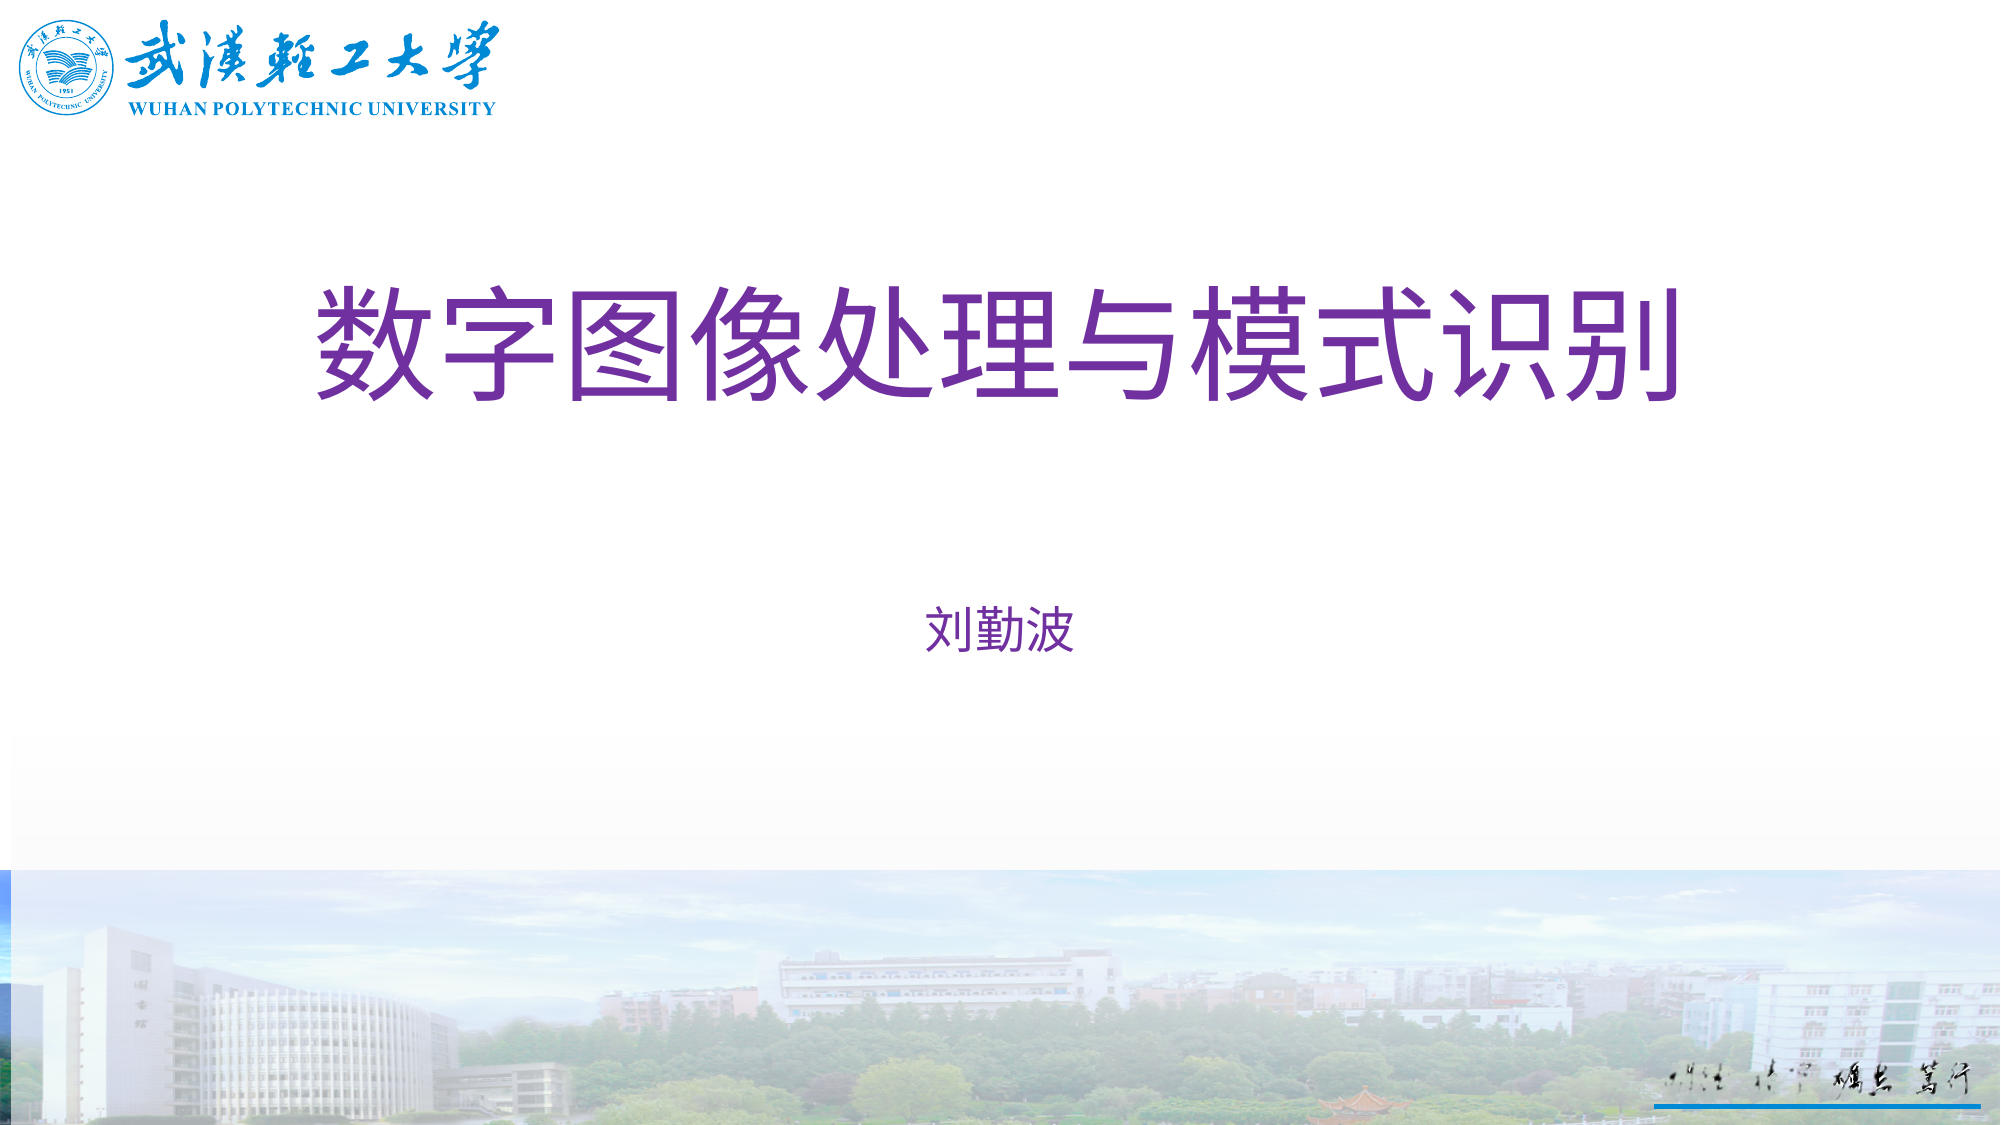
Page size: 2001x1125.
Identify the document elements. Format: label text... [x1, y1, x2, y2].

subtitle 刘勤波 [249, 590, 1750, 863]
title 数字图像处理与模式识别 [249, 184, 1750, 576]
picture [0, 870, 11, 1125]
picture [1654, 1104, 1983, 1109]
